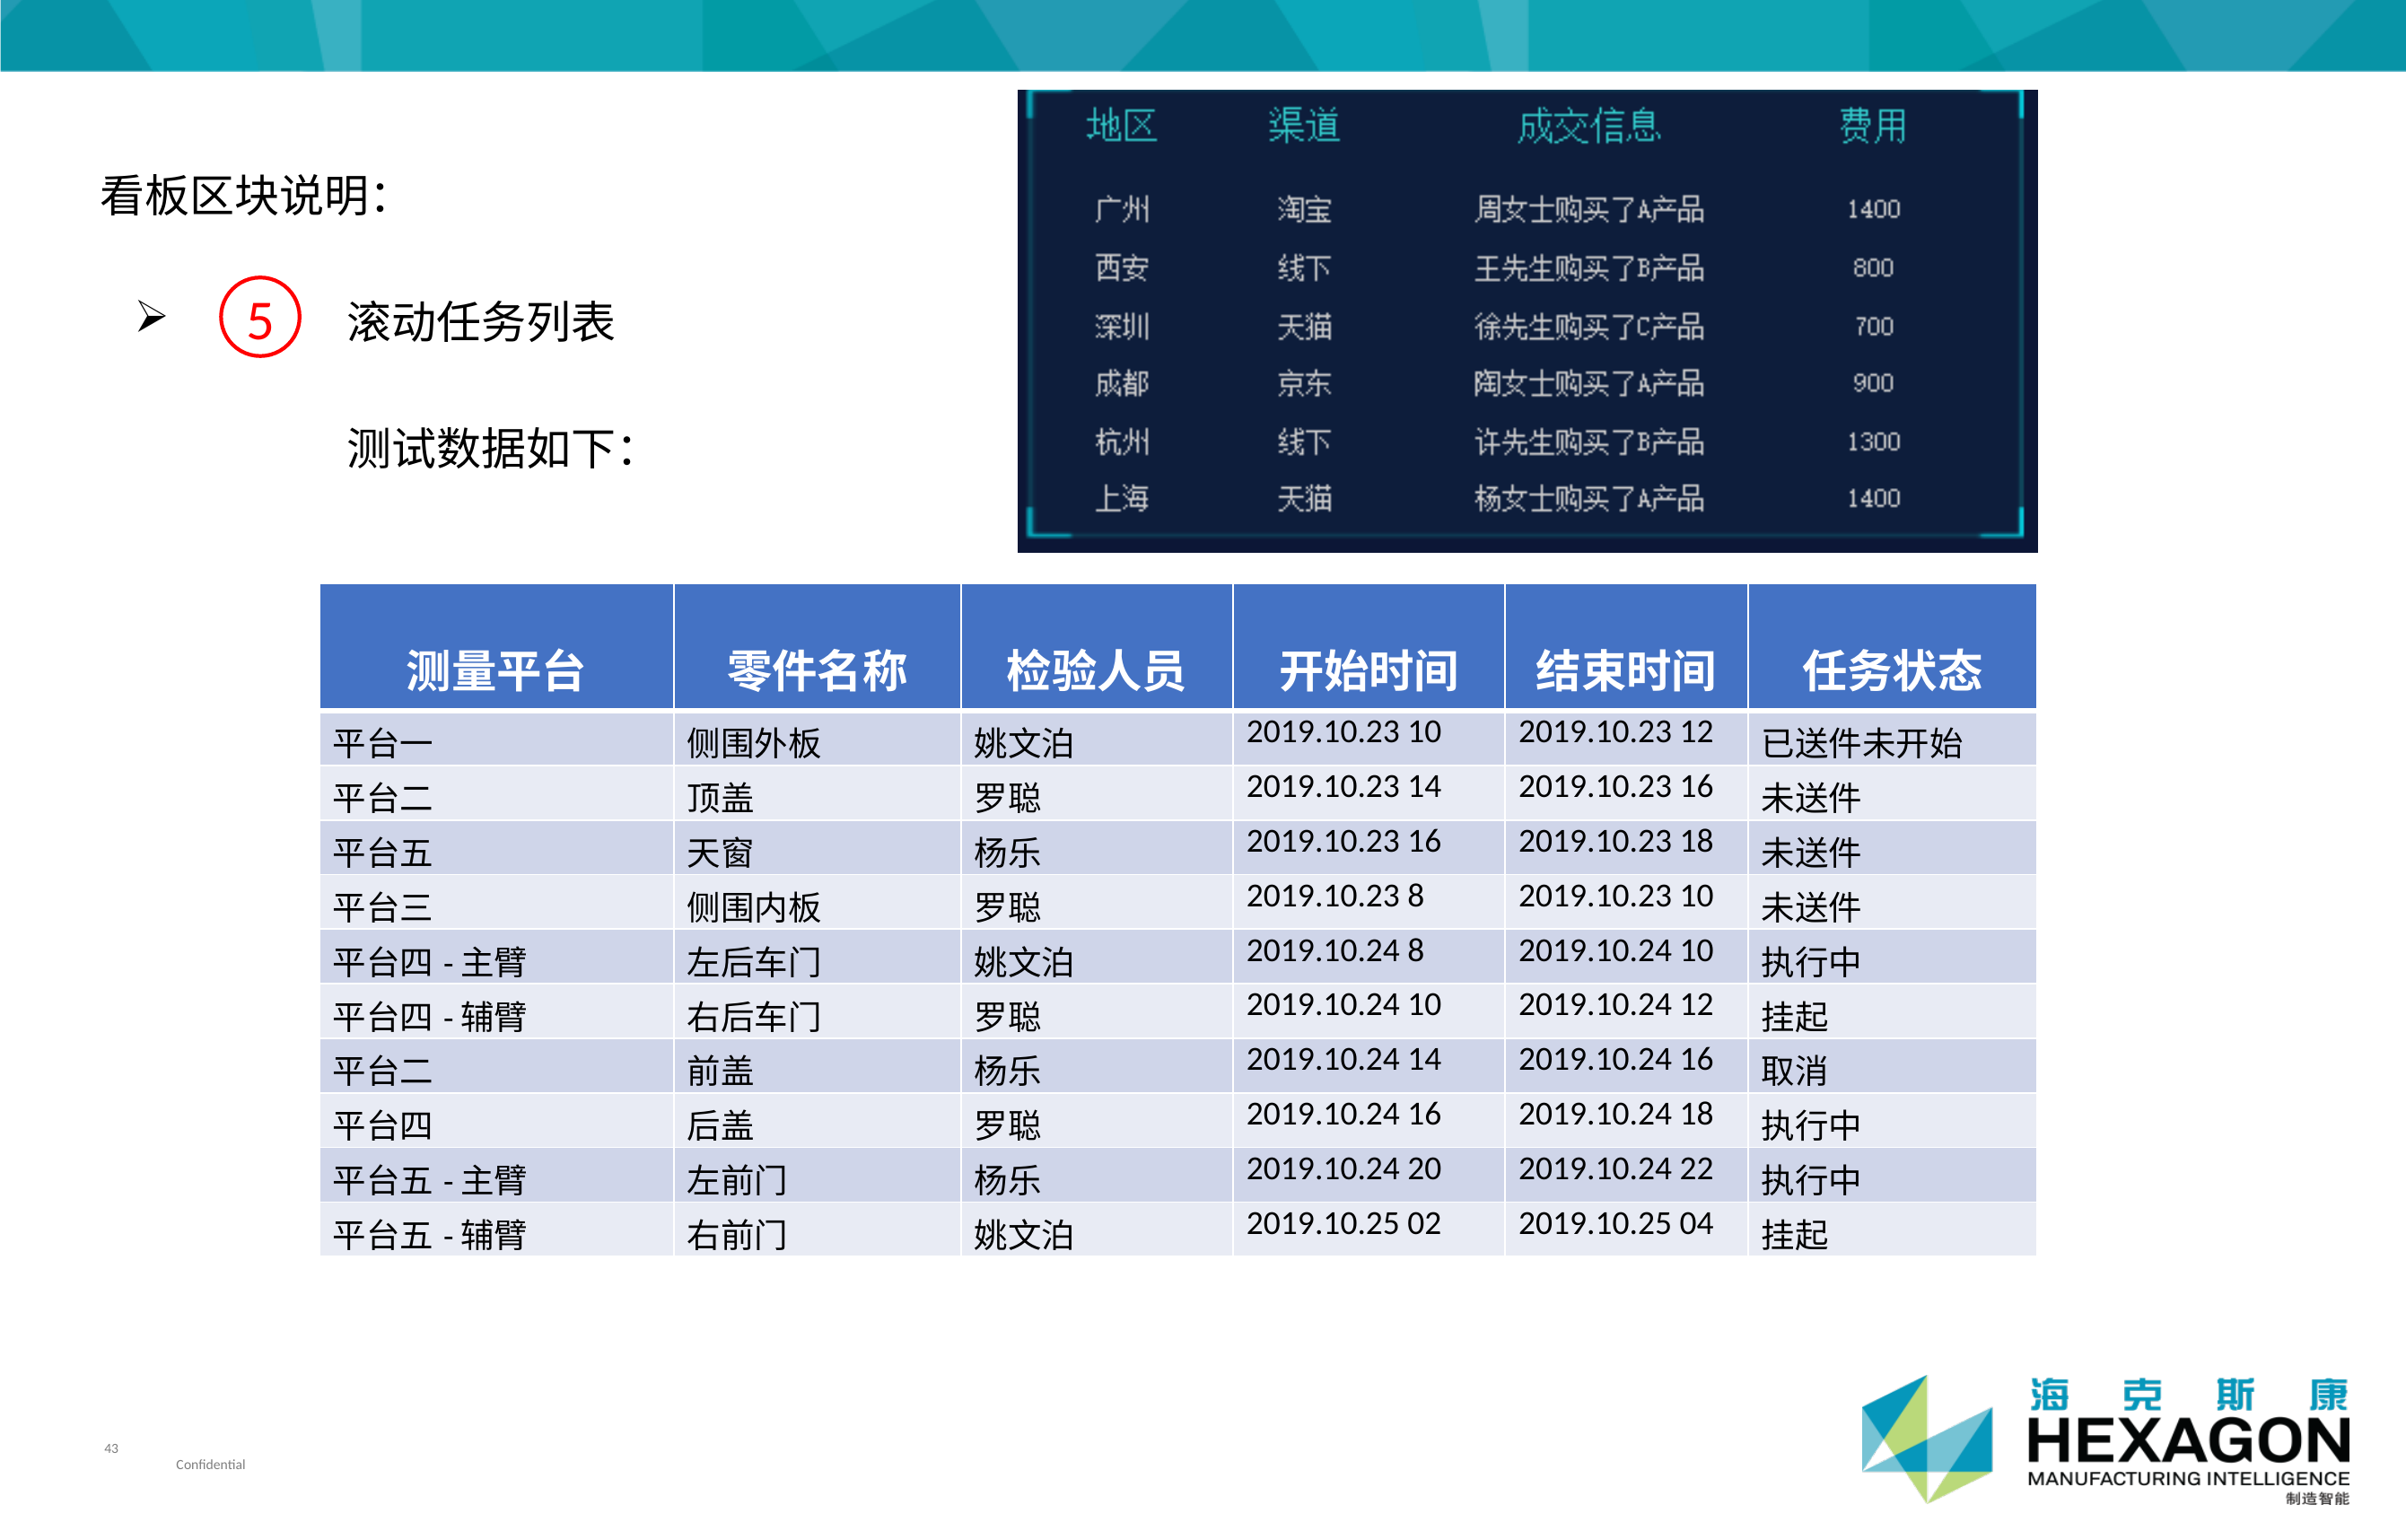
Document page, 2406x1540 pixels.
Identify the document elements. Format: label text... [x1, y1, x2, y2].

table_cell 2019.10.24 22 [1506, 1148, 1747, 1202]
table_cell 挂起 [1749, 1203, 2036, 1256]
table_cell 左后车门 [675, 930, 960, 983]
table_cell 2019.10.24 10 [1234, 984, 1504, 1037]
table_cell 平台四 [320, 1094, 673, 1147]
text_box [120, 287, 249, 355]
table_cell 2019.10.24 8 [1234, 930, 1504, 983]
table_cell 2019.10.24 10 [1506, 930, 1747, 983]
table_header 结束时间 [1506, 584, 1747, 708]
table_cell 杨乐 [962, 1039, 1232, 1092]
table_cell 2019.10.23 10 [1506, 875, 1747, 928]
table_cell 2019.10.24 16 [1234, 1094, 1504, 1147]
table_cell 挂起 [1749, 984, 2036, 1037]
table_cell 平台五-辅臂 [320, 1203, 673, 1256]
table_cell 2019.10.23 10 [1234, 713, 1504, 765]
table_cell 平台四-主臂 [320, 930, 673, 983]
table_cell 右后车门 [675, 984, 960, 1037]
text_box 看板区块说明： [86, 161, 552, 228]
table_cell 右前门 [675, 1203, 960, 1256]
table_cell 罗聪 [962, 766, 1232, 819]
table_cell 2019.10.23 16 [1506, 766, 1747, 819]
table_cell 罗聪 [962, 875, 1232, 928]
table_cell 杨乐 [962, 821, 1232, 874]
table_header 零件名称 [675, 584, 960, 708]
table_cell 罗聪 [962, 1094, 1232, 1147]
table_cell 平台五 [320, 821, 673, 874]
table_header 任务状态 [1749, 584, 2036, 708]
table_cell 侧围外板 [675, 713, 960, 765]
table_cell 后盖 [675, 1094, 960, 1147]
table_cell 2019.10.24 18 [1506, 1094, 1747, 1147]
table_cell 姚文泊 [962, 1203, 1232, 1256]
table_cell 2019.10.23 16 [1234, 821, 1504, 874]
table_cell 2019.10.23 18 [1506, 821, 1747, 874]
table_cell 平台四-辅臂 [320, 984, 673, 1037]
table_cell 平台一 [320, 713, 673, 765]
table_cell 未送件 [1749, 875, 2036, 928]
table_cell 2019.10.25 02 [1234, 1203, 1504, 1256]
picture [0, 0, 2406, 72]
table_header 开始时间 [1234, 584, 1504, 708]
table_cell 侧围内板 [675, 875, 960, 928]
text_box 5 [232, 276, 301, 357]
table_cell 2019.10.23 12 [1506, 713, 1747, 765]
table_cell 平台五-主臂 [320, 1148, 673, 1202]
table_cell 2019.10.24 12 [1506, 984, 1747, 1037]
table_header 测量平台 [320, 584, 673, 708]
table_cell 未送件 [1749, 766, 2036, 819]
table_cell 执行中 [1749, 1094, 2036, 1147]
picture [1862, 1375, 2349, 1505]
table_cell 罗聪 [962, 984, 1232, 1037]
table_cell 平台二 [320, 1039, 673, 1092]
table_cell 2019.10.25 04 [1506, 1203, 1747, 1256]
table_cell 天窗 [675, 821, 960, 874]
table_cell 平台二 [320, 766, 673, 819]
table_cell 2019.10.23 8 [1234, 875, 1504, 928]
table_cell 前盖 [675, 1039, 960, 1092]
table_cell 2019.10.24 20 [1234, 1148, 1504, 1202]
table_header 检验人员 [962, 584, 1232, 708]
table_cell 杨乐 [962, 1148, 1232, 1202]
text_box 滚动任务列表 [334, 287, 1018, 354]
table_cell 姚文泊 [962, 930, 1232, 983]
table_cell 2019.10.23 14 [1234, 766, 1504, 819]
table_cell 执行中 [1749, 930, 2036, 983]
table_cell 平台三 [320, 875, 673, 928]
table_cell 左前门 [675, 1148, 960, 1202]
table_cell 执行中 [1749, 1148, 2036, 1202]
table_cell 姚文泊 [962, 713, 1232, 765]
picture [1018, 90, 2038, 553]
table_cell 顶盖 [675, 766, 960, 819]
table_cell 2019.10.24 14 [1234, 1039, 1504, 1092]
text_box 测试数据如下： [334, 414, 695, 482]
table_cell 取消 [1749, 1039, 2036, 1092]
table_cell 未送件 [1749, 821, 2036, 874]
table_cell 2019.10.24 16 [1506, 1039, 1747, 1092]
table_cell 已送件未开始 [1749, 713, 2036, 765]
